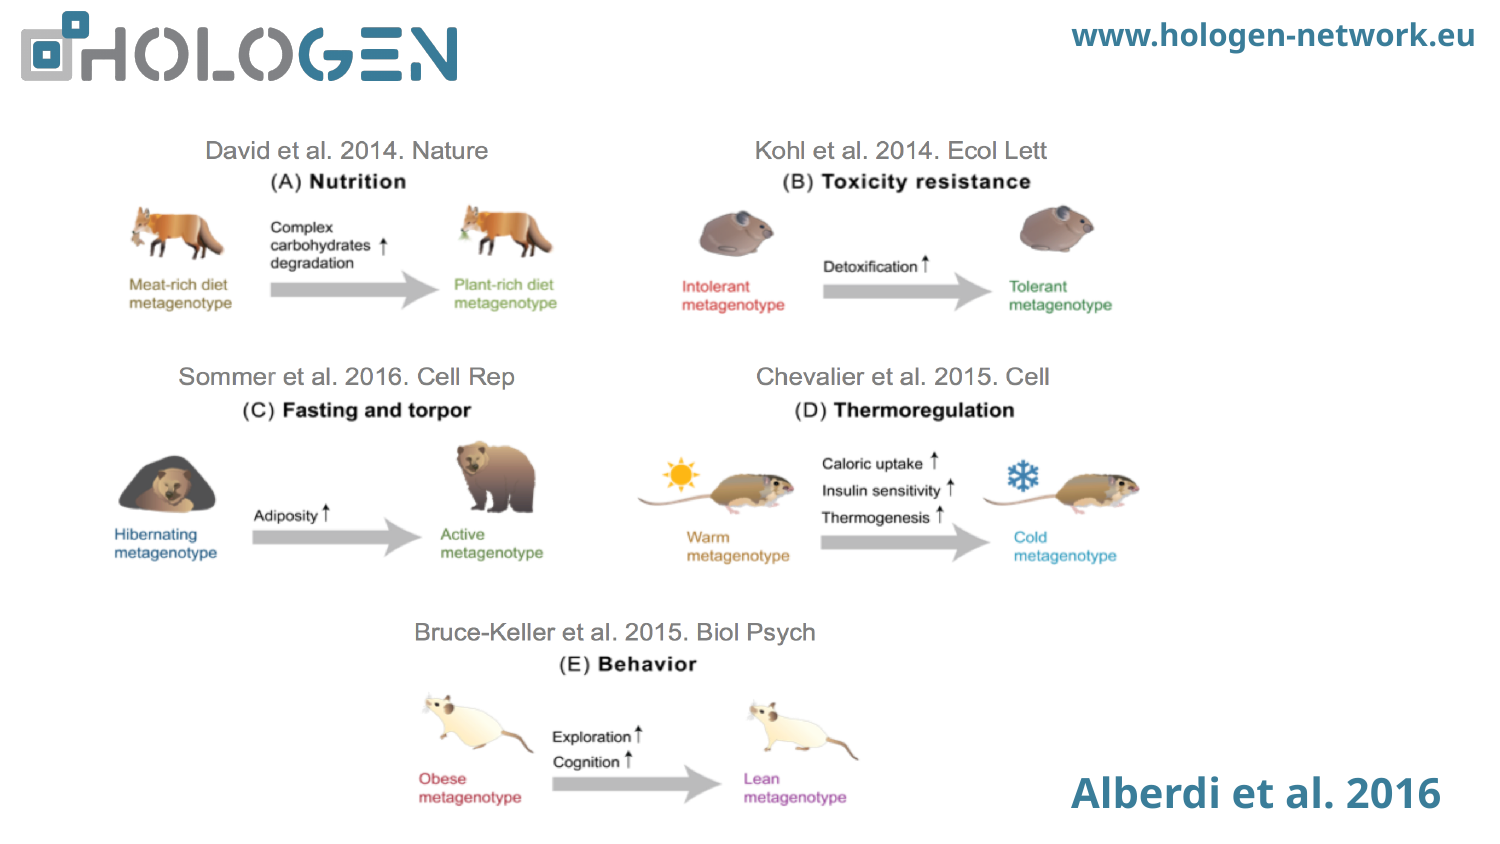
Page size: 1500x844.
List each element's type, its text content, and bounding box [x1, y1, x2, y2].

picture [21, 11, 457, 82]
text_box Alberdi et al. 2016 [1161, 752, 1491, 833]
picture [88, 108, 1161, 827]
text_box www.hologen-network.eu [871, 0, 1500, 68]
